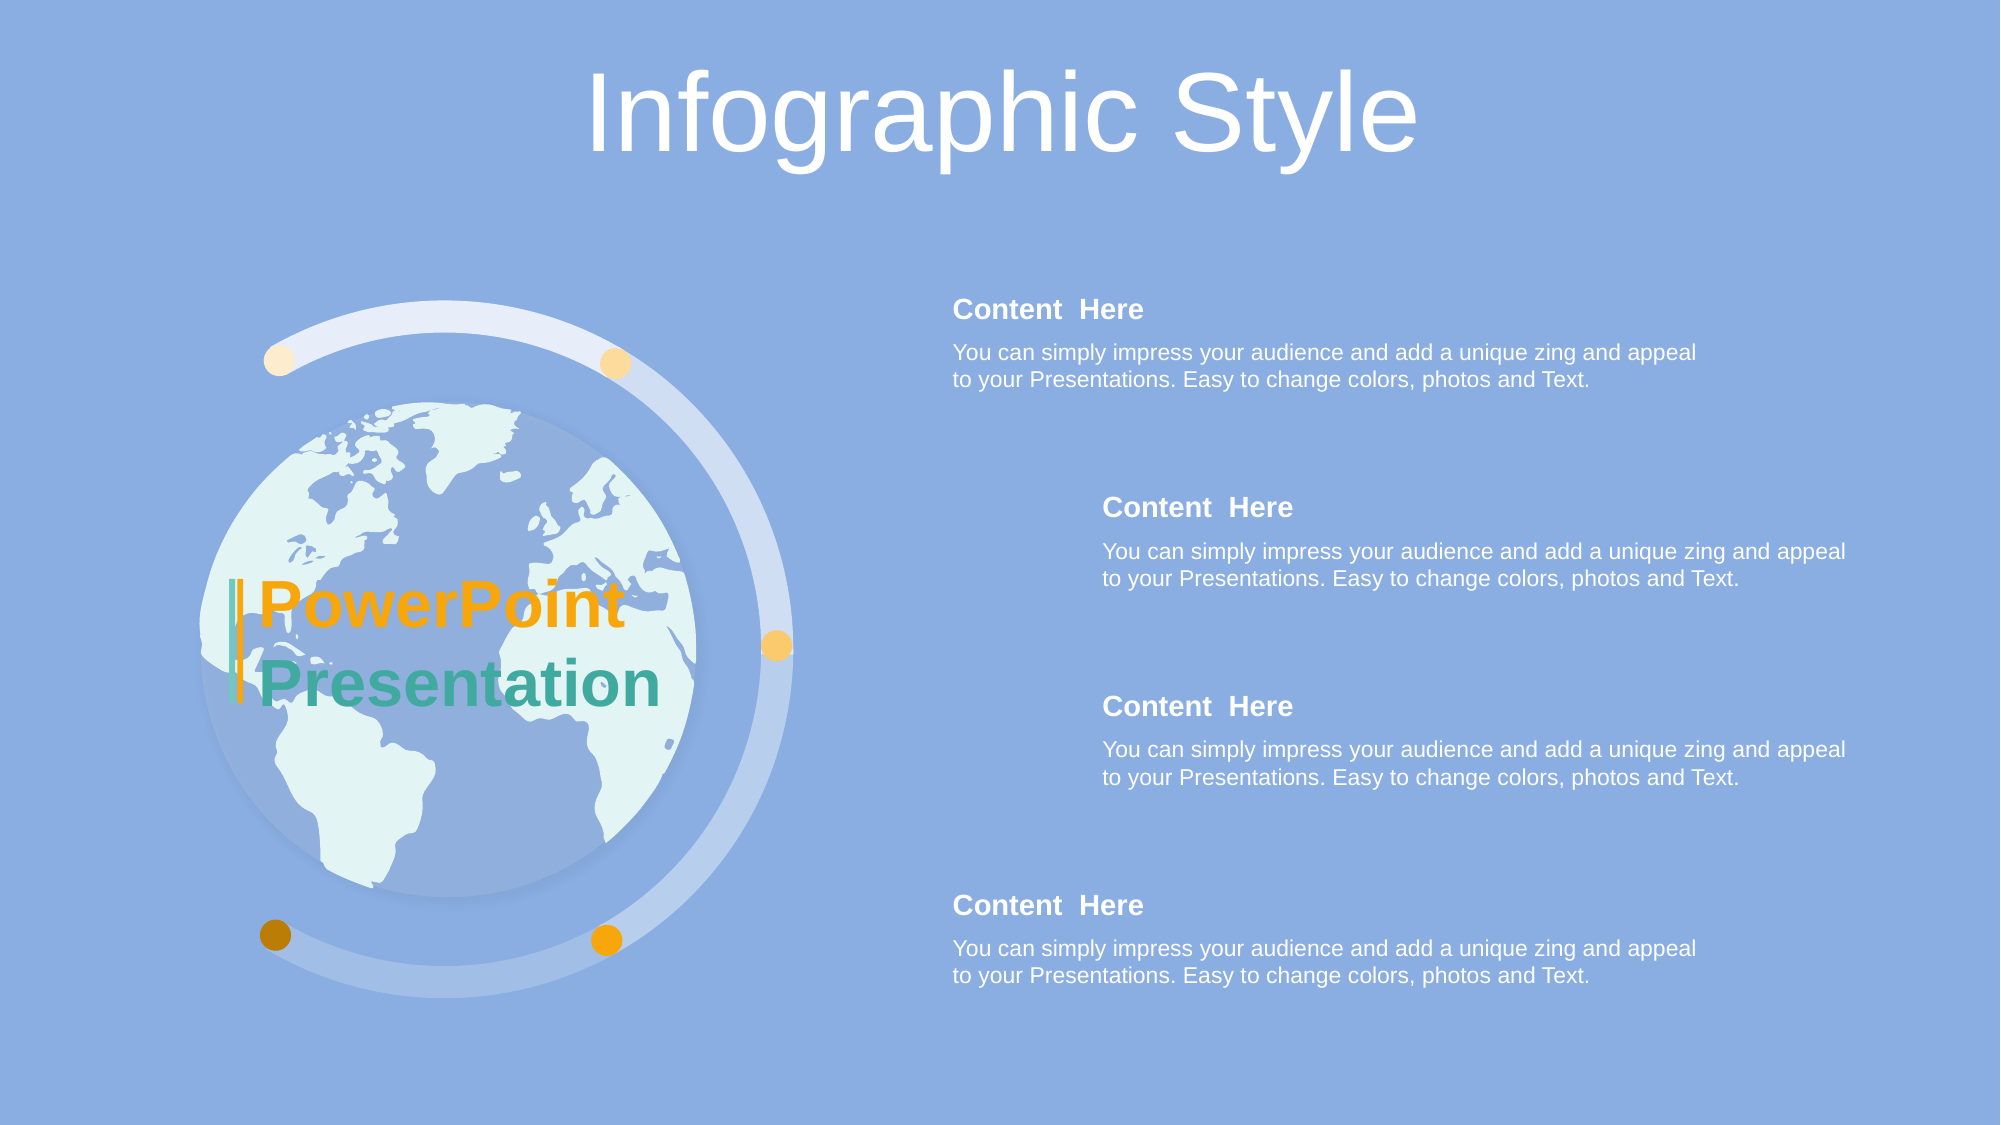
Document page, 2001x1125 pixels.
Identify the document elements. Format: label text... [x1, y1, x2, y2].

list Infographic Style [53, 46, 1952, 184]
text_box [1087, 679, 1868, 799]
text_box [937, 878, 1718, 998]
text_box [95, 300, 794, 999]
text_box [1087, 480, 1868, 600]
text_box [229, 578, 244, 704]
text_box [937, 282, 1778, 401]
